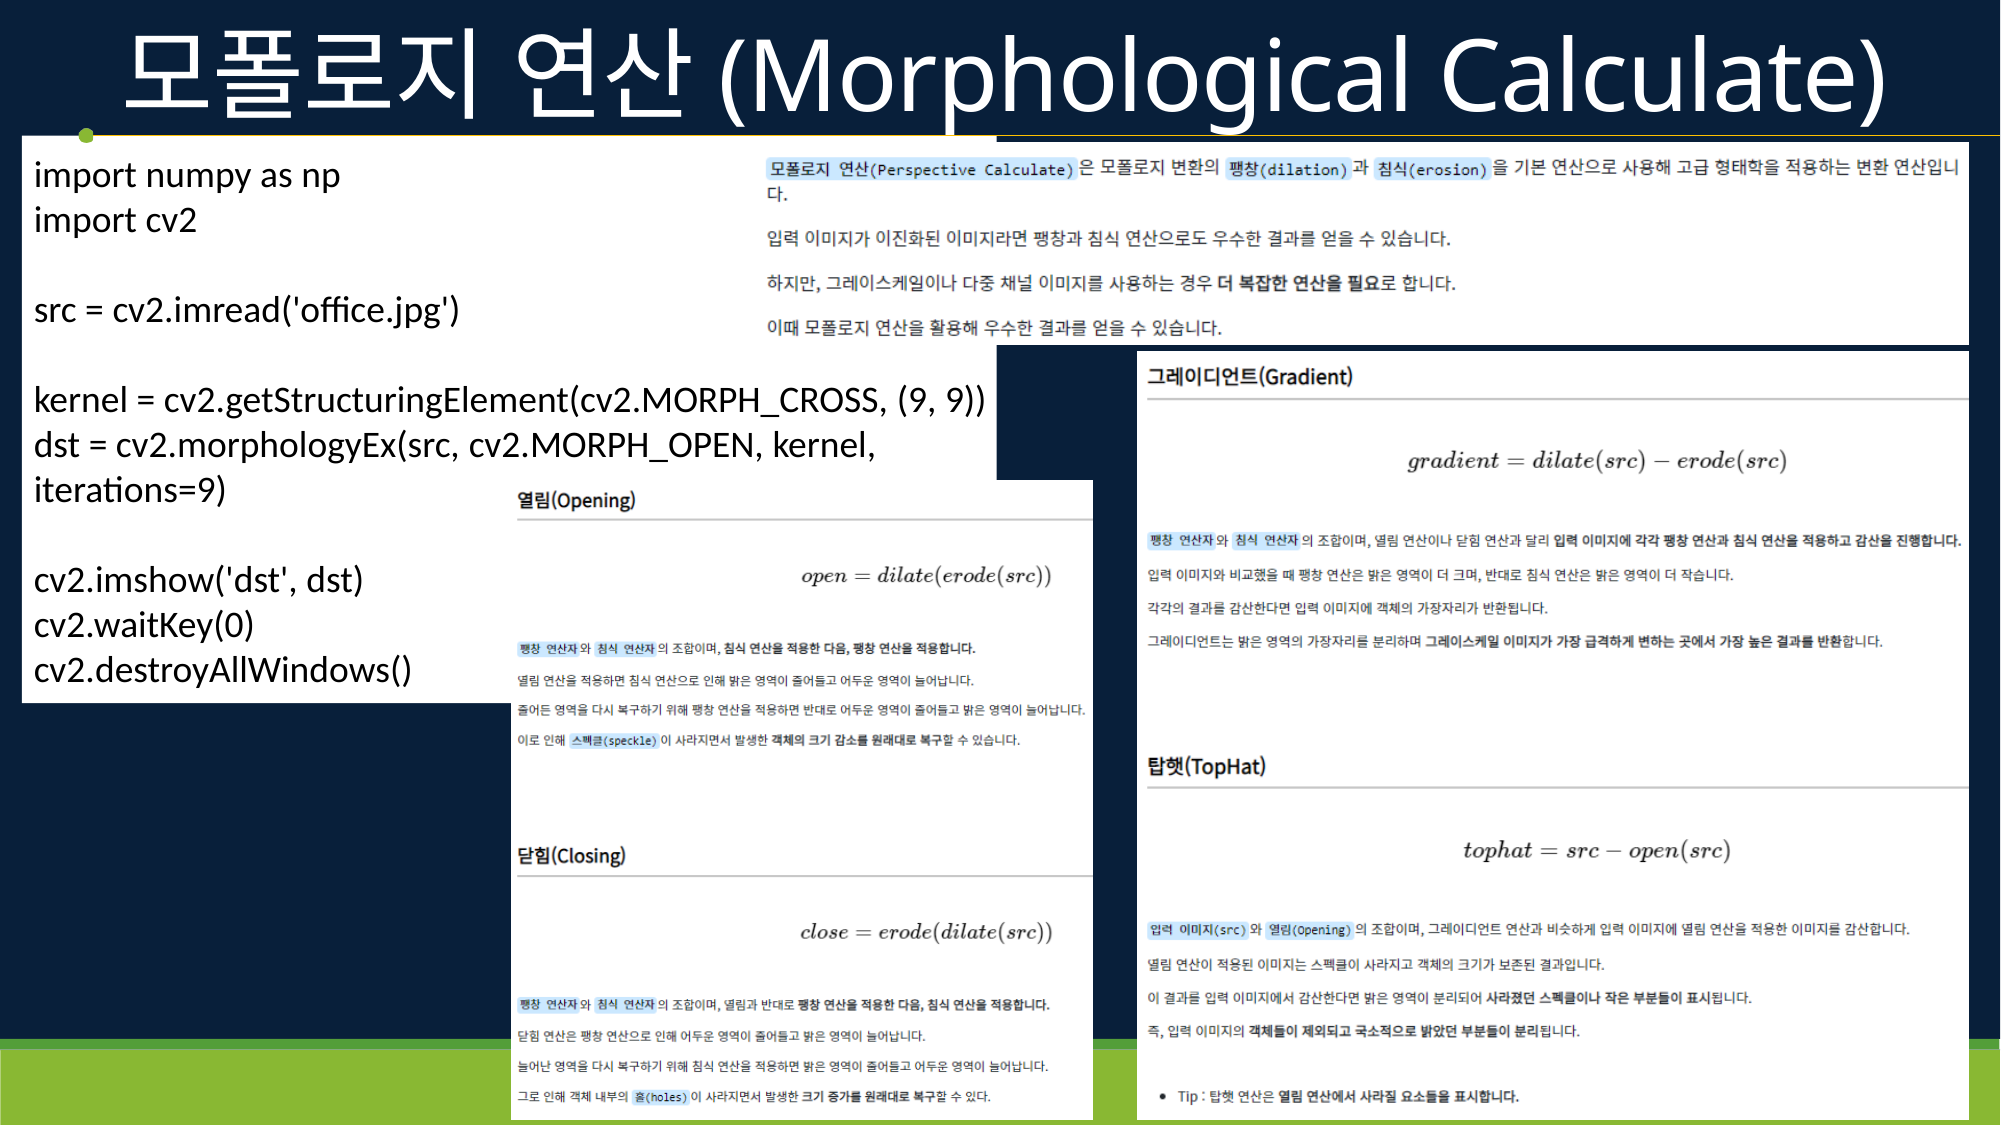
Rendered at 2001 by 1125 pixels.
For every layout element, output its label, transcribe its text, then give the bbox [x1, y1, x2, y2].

picture [510, 480, 1093, 1120]
text_box [21, 135, 505, 704]
title 모폴로지 연산(Morphological Calculate) [119, 136, 2000, 200]
text_box import numpy as np import cv2 src = cv2.imread('office.jpg') kernel = cv2.getStructuringElement(cv2.MORPH_CROSS, (9, 9)) dst = cv2.morphologyEx(src, cv2.MORPH_OPEN, kernel, iterations=9) cv2.imshow('dst', dst) cv2.waitKey(0) cv2.destroyAllWindows() [33, 128, 997, 691]
text_box [78, 128, 94, 143]
title 모폴로지 연산(Morphological Calculate) [119, 9, 2000, 135]
picture [1137, 351, 1969, 1120]
picture [761, 142, 1970, 345]
